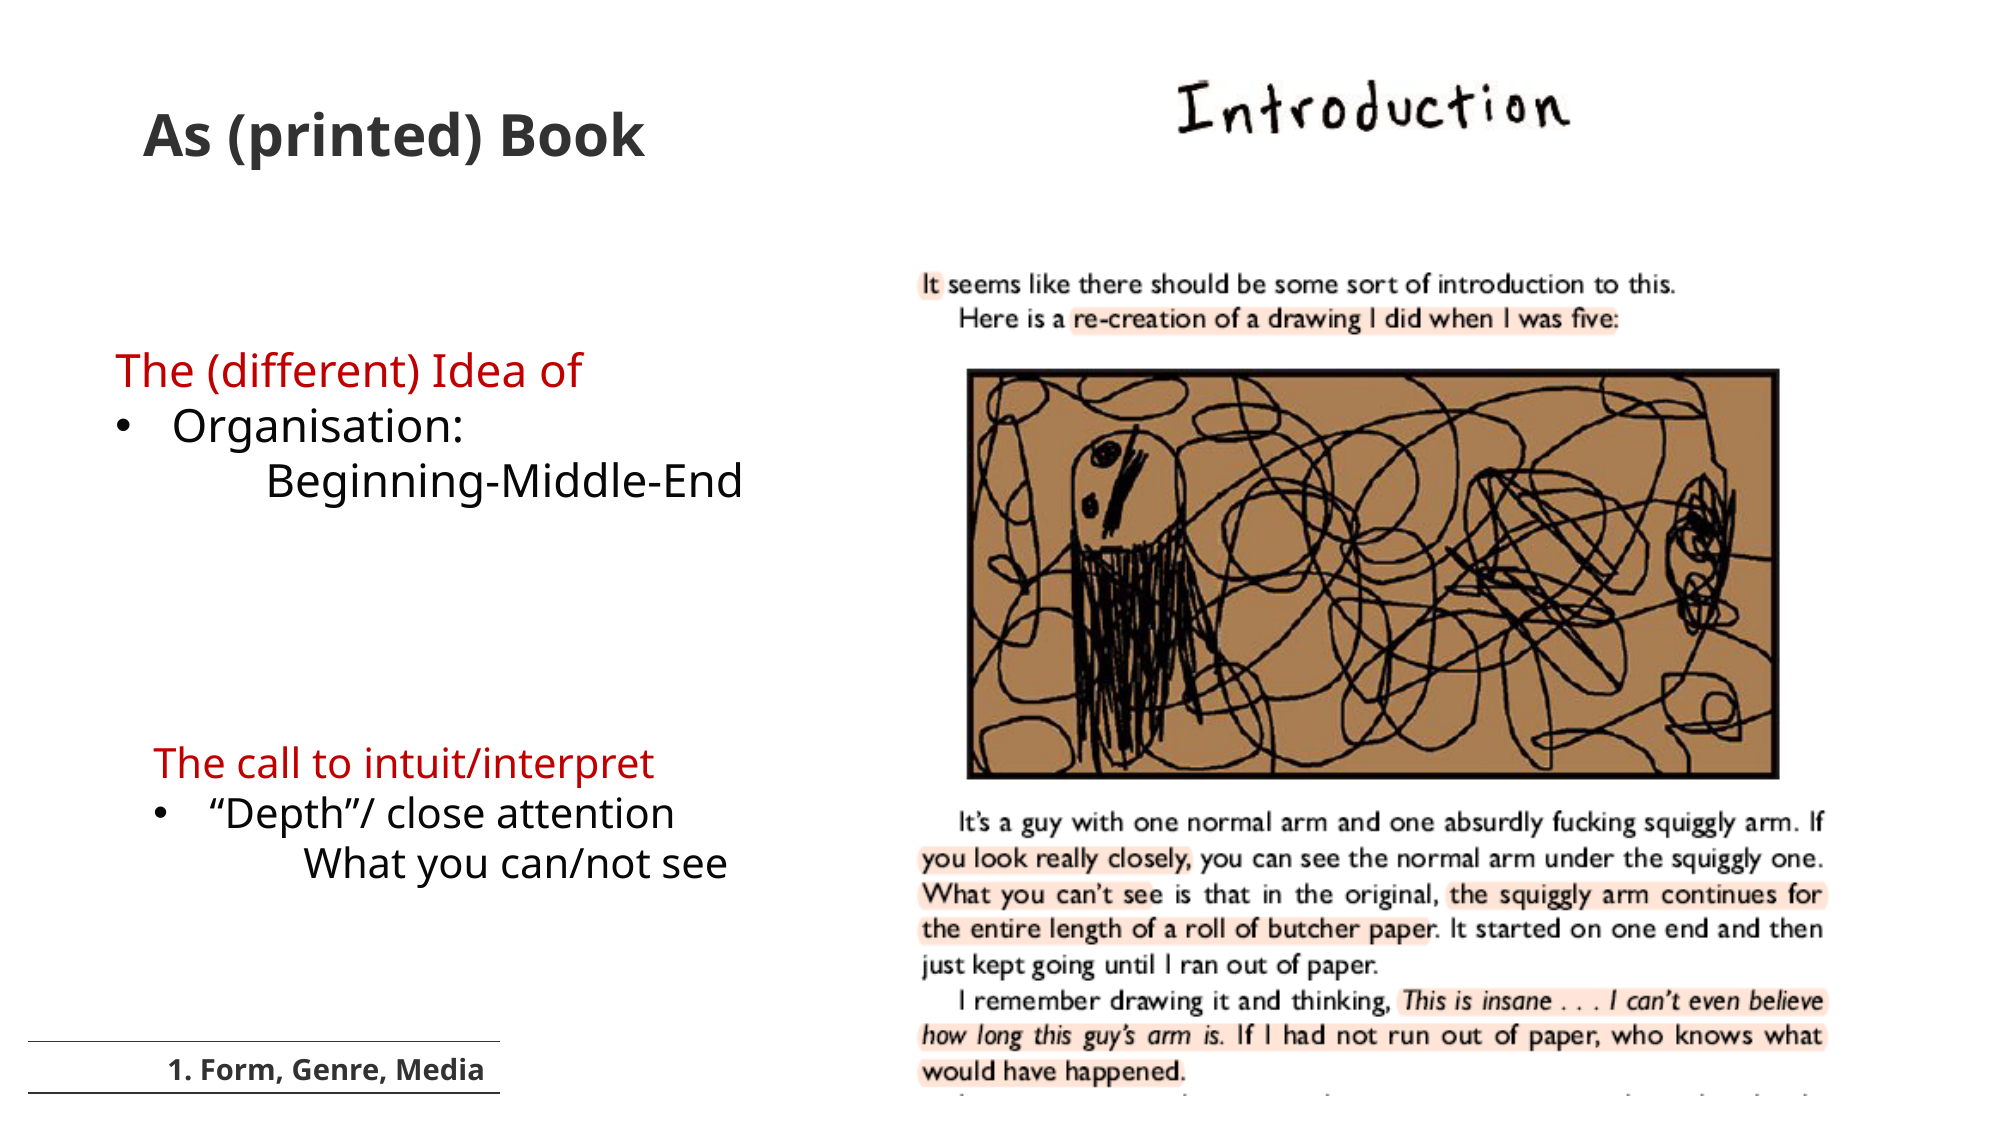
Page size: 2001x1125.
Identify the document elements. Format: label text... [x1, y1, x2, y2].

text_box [773, 34, 1969, 1096]
text_box The (different) Idea of Organisation: Beginning-Middle-End [100, 334, 773, 570]
table_header 1. Form, Genre, Media [28, 1042, 500, 1092]
text_box As (printed) Book [128, 90, 661, 176]
text_box The call to intuit/interpret “Depth”/ close attention What you can/not see [138, 729, 773, 945]
